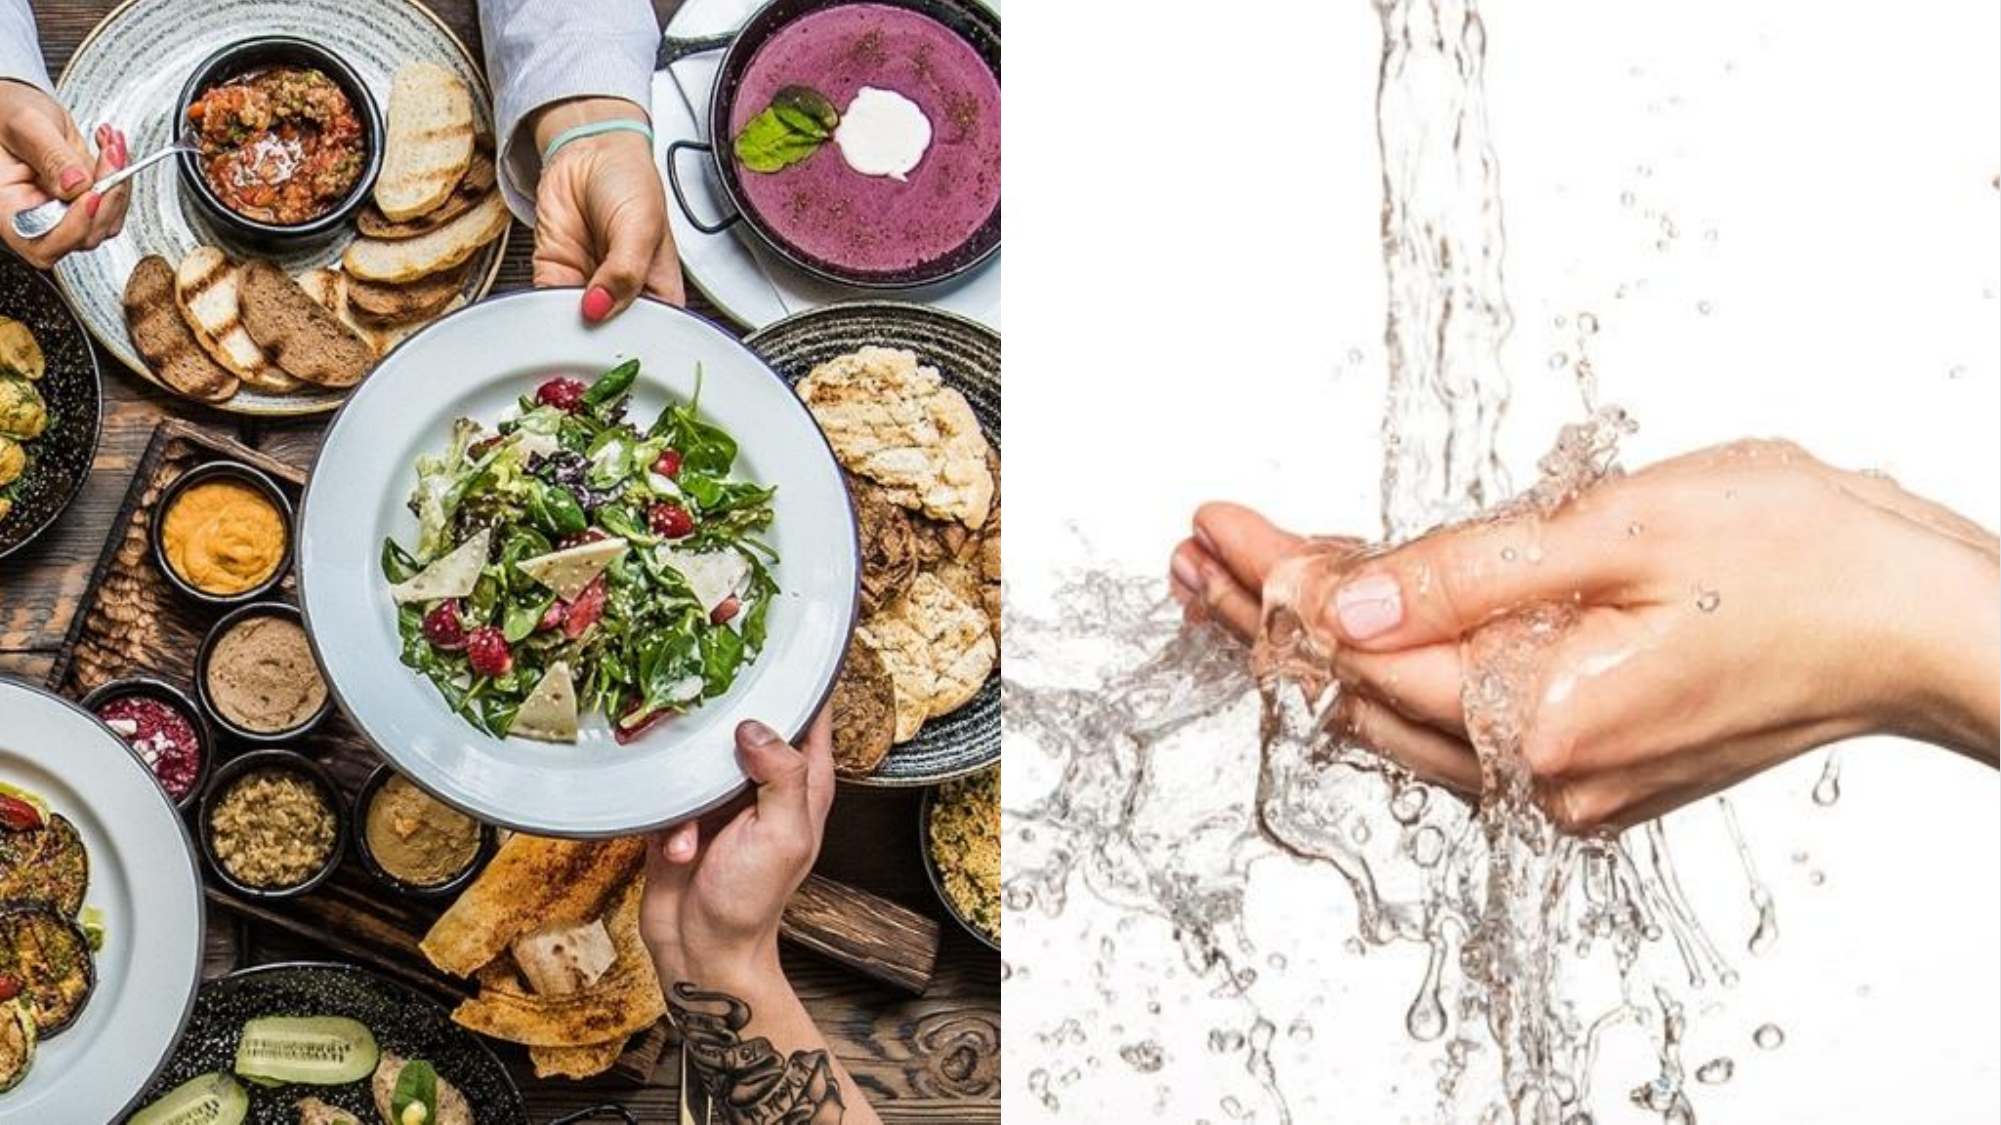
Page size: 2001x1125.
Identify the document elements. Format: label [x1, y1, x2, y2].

list [1000, 0, 2000, 1125]
picture [0, 0, 1000, 1125]
